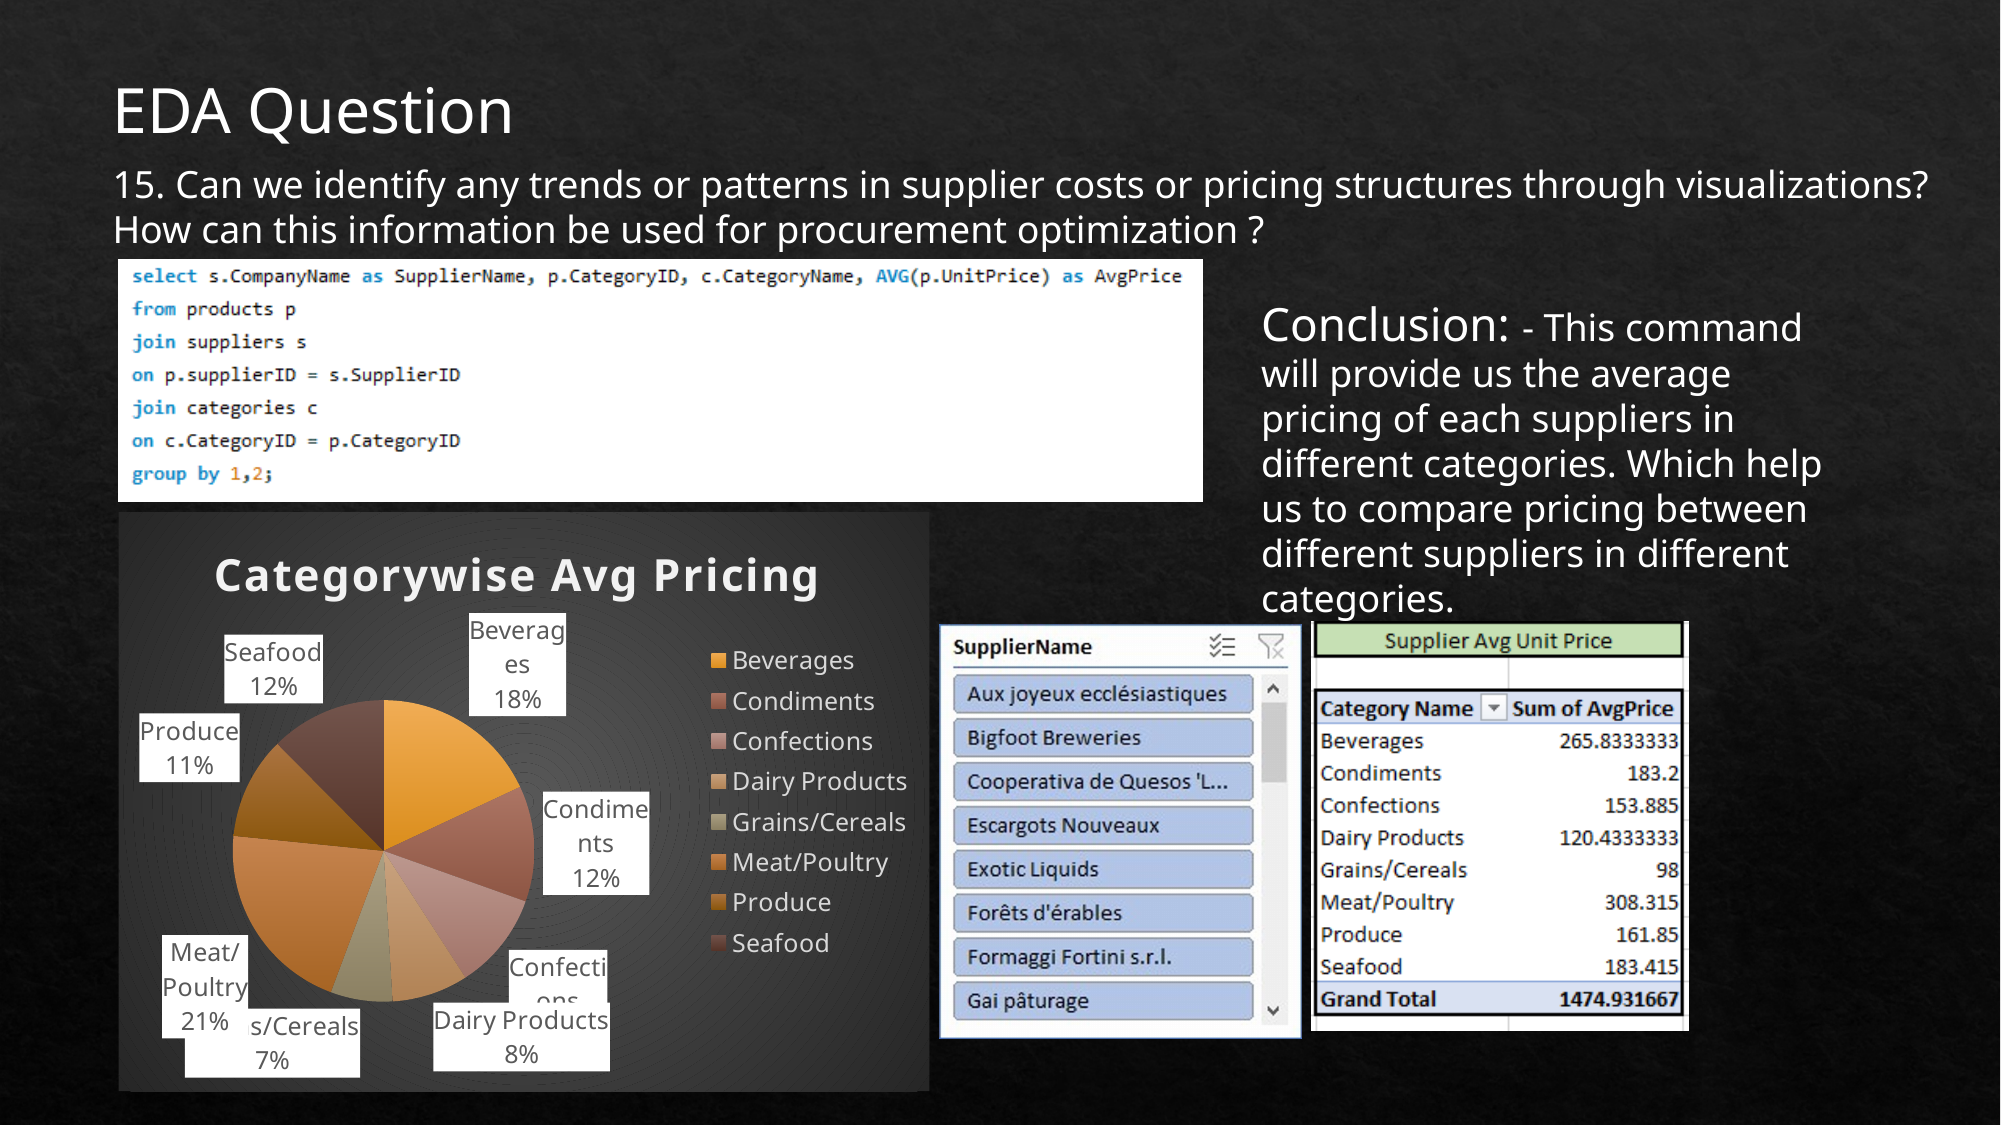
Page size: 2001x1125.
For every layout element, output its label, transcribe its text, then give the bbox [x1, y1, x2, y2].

text_box Conclusion: - This command will provide us the average pricing of each suppliers in different categories. Which help us to compare pricing between different suppliers in different categories. [1246, 288, 1850, 628]
picture [938, 624, 1302, 1040]
chart [118, 511, 930, 1092]
text_box 15. Can we identify any trends or patterns in supplier costs or pricing structures through visualizations? How can this information be used for procurement optimization ? [97, 153, 1975, 259]
text_box EDA Question [97, 63, 683, 154]
picture [118, 259, 1203, 502]
picture [1311, 621, 1690, 1032]
